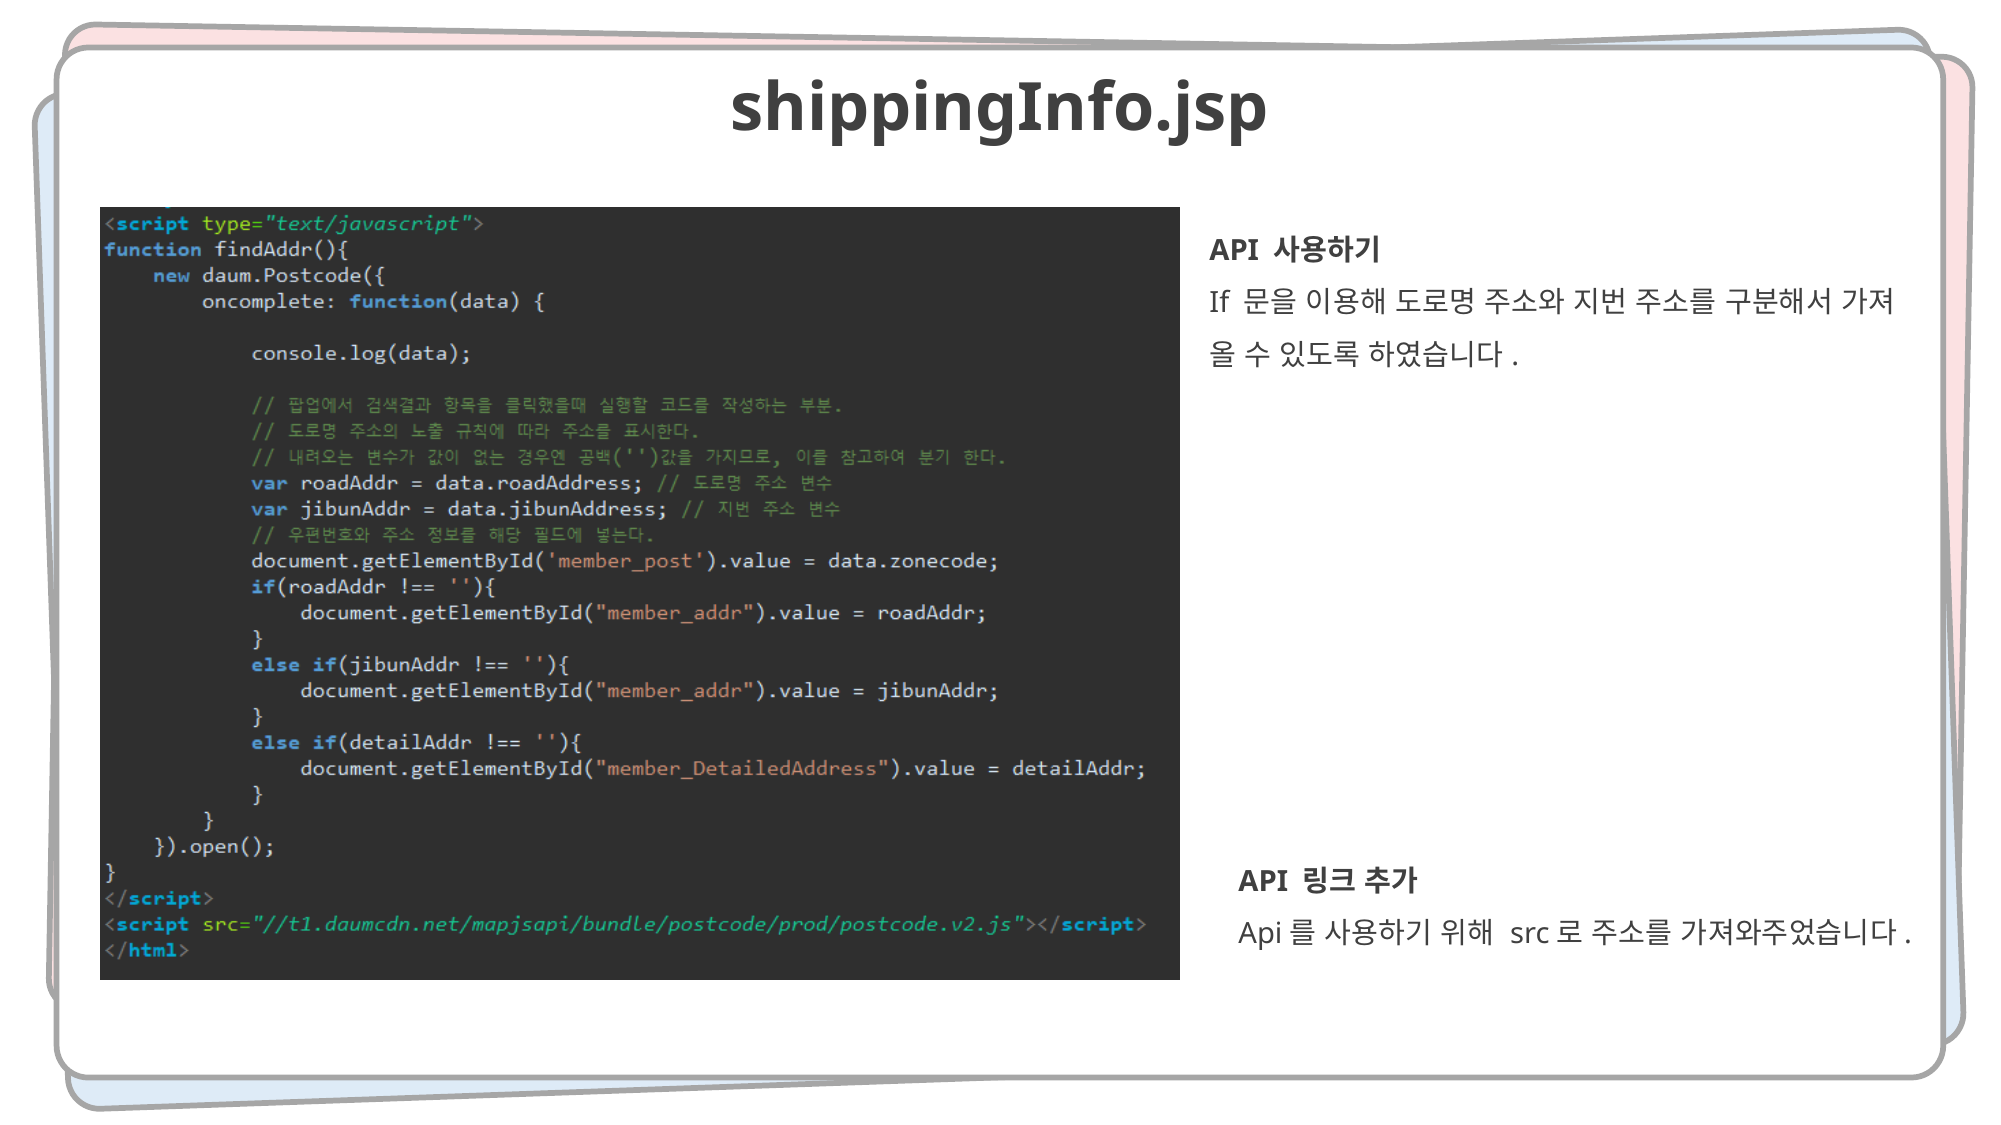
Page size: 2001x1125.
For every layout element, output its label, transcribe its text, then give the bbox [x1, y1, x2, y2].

text_box [33, 94, 55, 737]
text_box [1945, 456, 1965, 1044]
text_box [63, 23, 1386, 57]
text_box [1935, 55, 1974, 863]
text_box [47, 680, 55, 999]
text_box [1403, 28, 1930, 51]
picture [100, 207, 1181, 980]
text_box shippingInfo.jsp [55, 46, 1945, 1079]
text_box [66, 1071, 982, 1110]
text_box API 사용하기 If 문을 이용해 도로명 주소와 지번 주소를 구분해서 가져 올 수 있도록 하였습니다. [1194, 206, 1913, 379]
text_box API 링크 추가 Api를 사용하기 위해 src로 주소를 가져와주었습니다. [1223, 837, 1942, 958]
